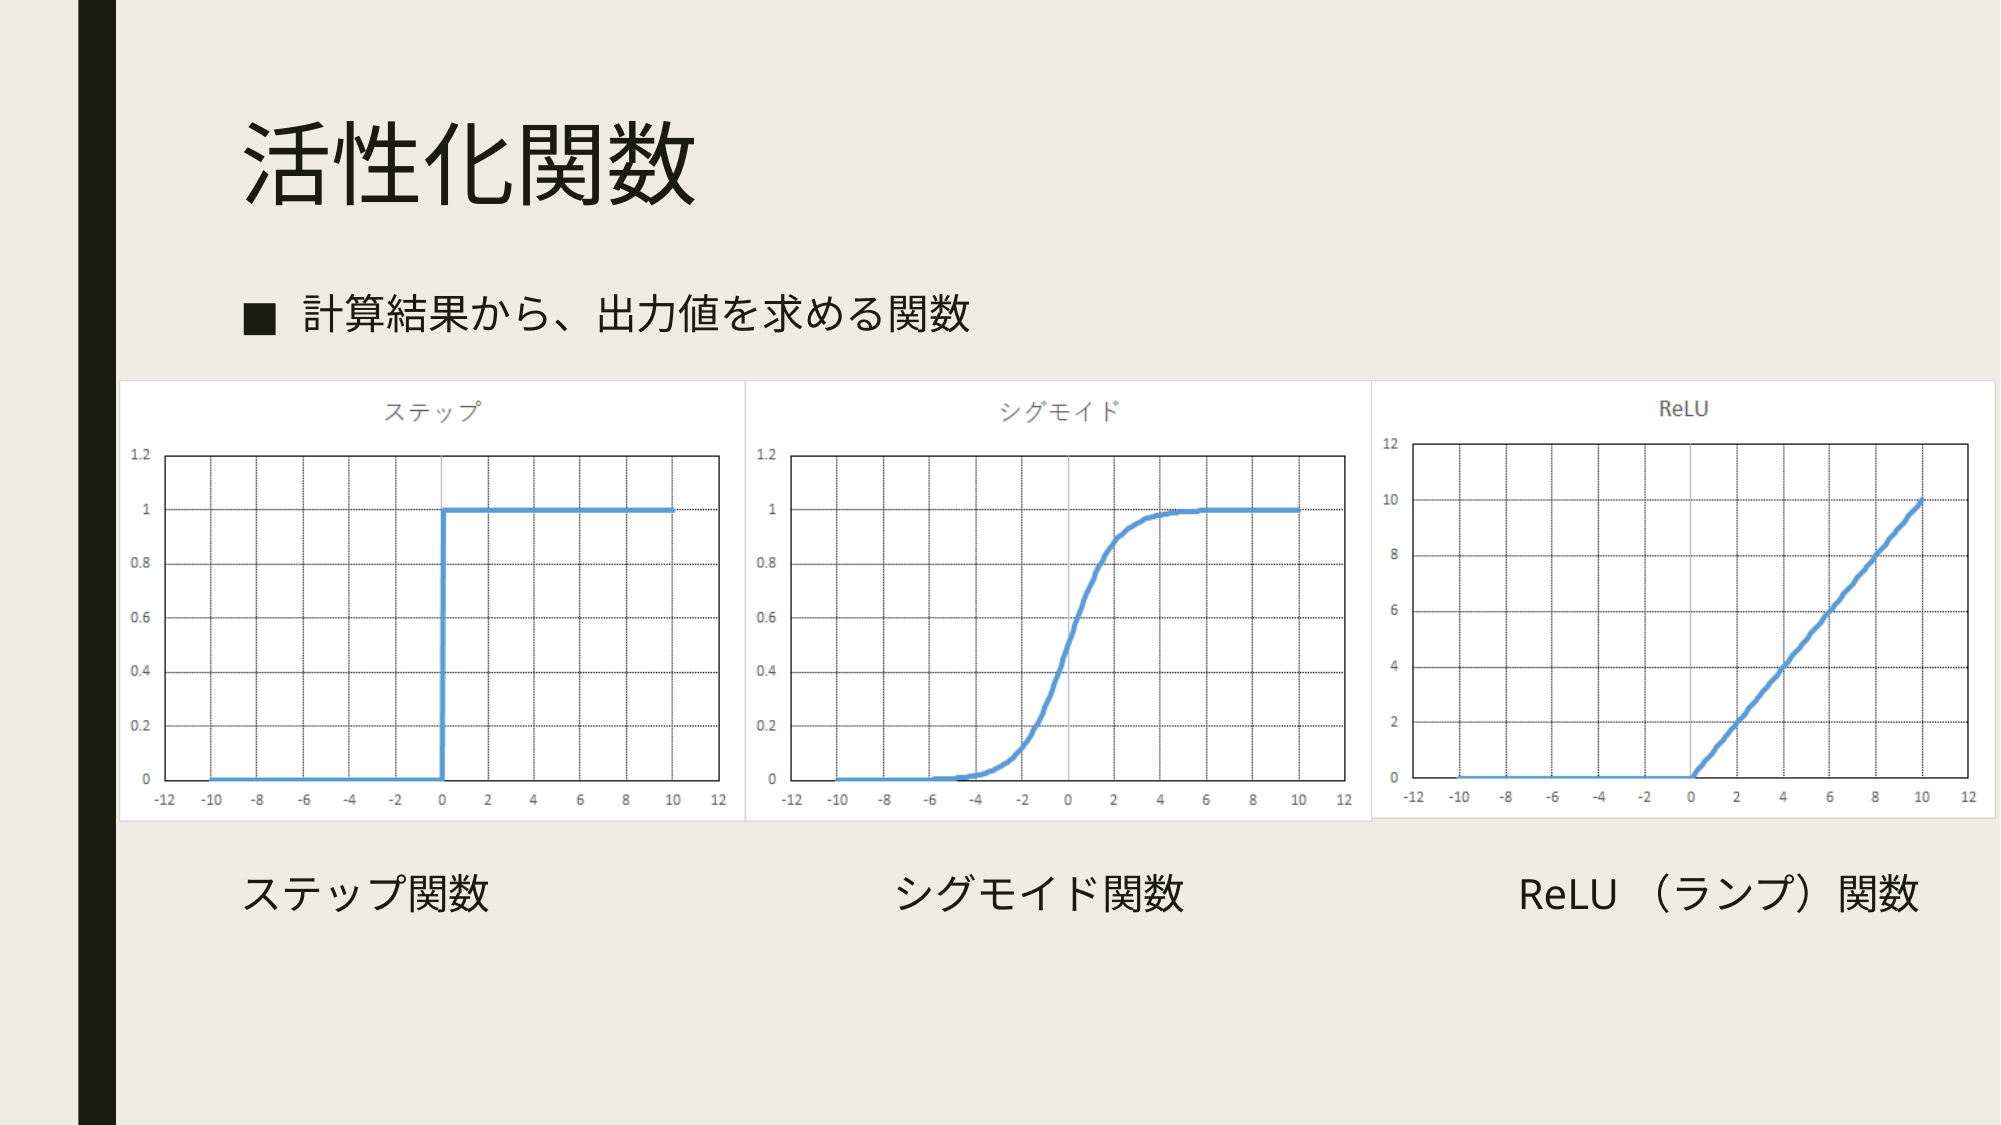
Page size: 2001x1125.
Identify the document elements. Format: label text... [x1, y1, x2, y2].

title 活性化関数 [225, 112, 1800, 243]
text_box ReLU（ランプ）関数 [1503, 864, 1955, 937]
text_box ステップ関数 [224, 864, 587, 937]
text_box シグモイド関数 [878, 864, 1240, 937]
picture [119, 380, 1996, 822]
list 計算結果から、出力値を求める関数 [225, 285, 1800, 380]
